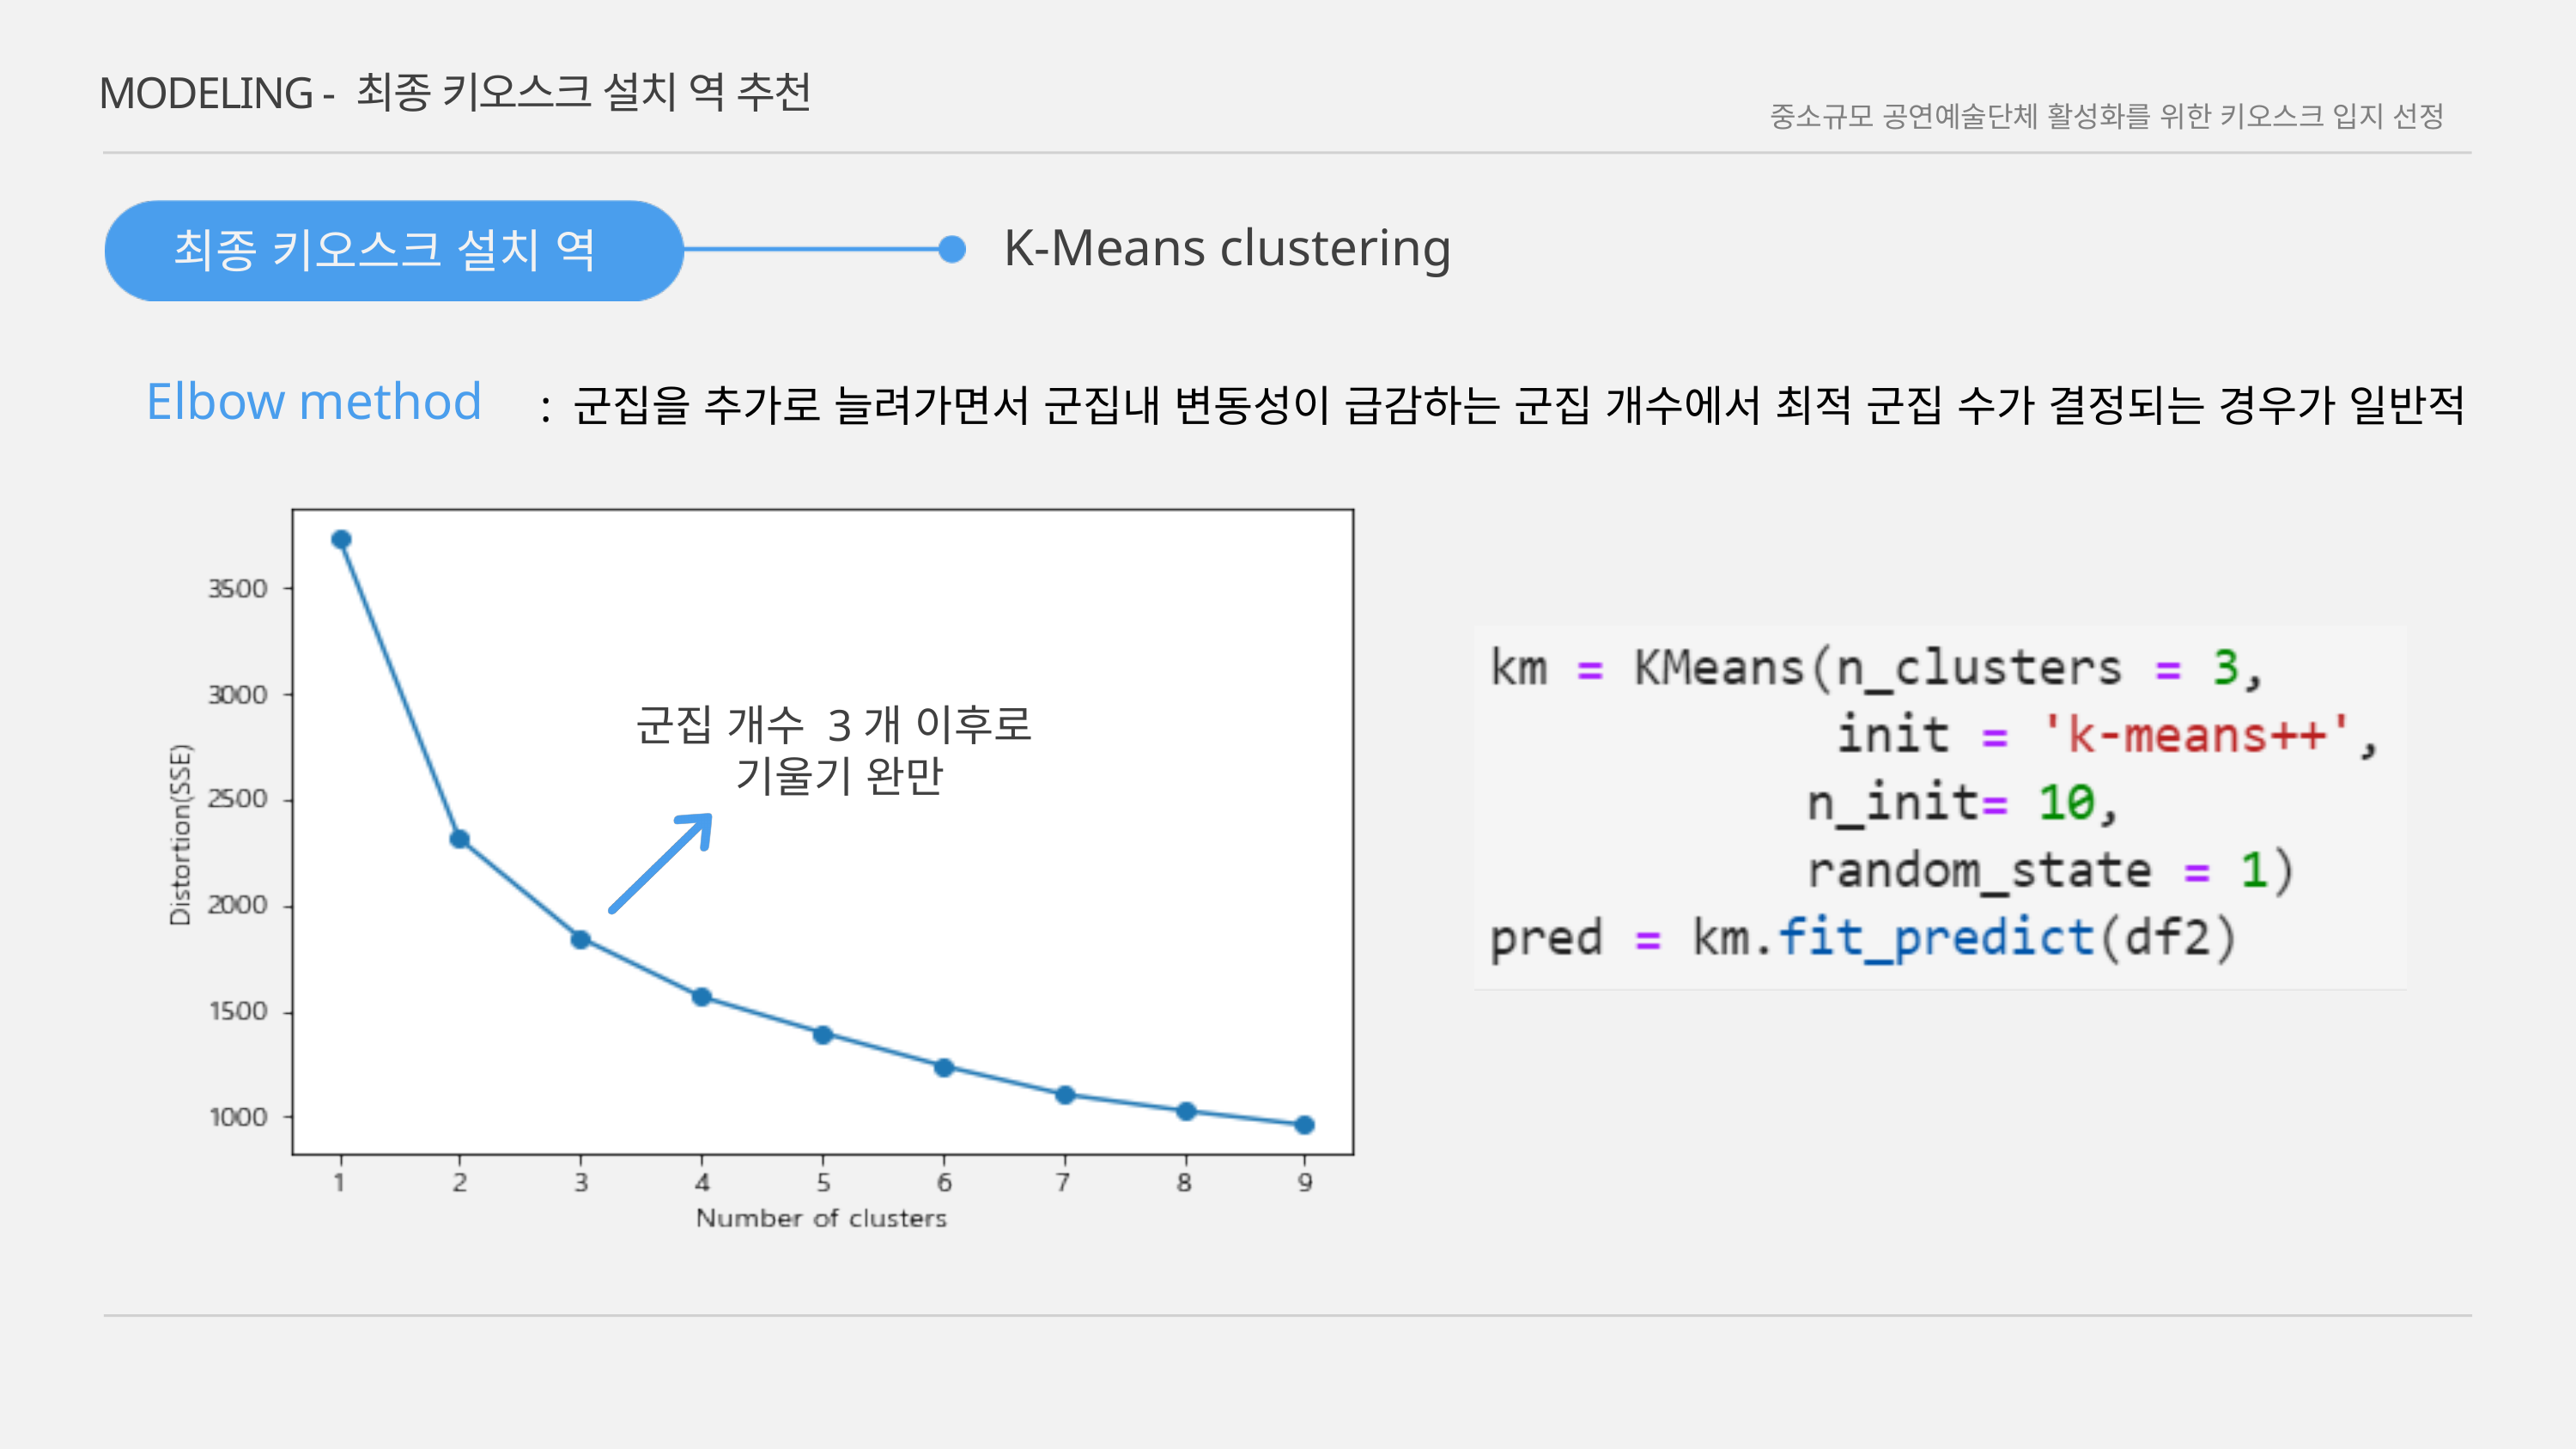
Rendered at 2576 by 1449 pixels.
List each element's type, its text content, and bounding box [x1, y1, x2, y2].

text_box K-Means clustering [977, 209, 1467, 282]
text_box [128, 356, 2527, 437]
text_box [101, 149, 2474, 155]
text_box [102, 1313, 2474, 1319]
text_box 중소규모 공연예술단체 활성화를 위한 키오스크 입지 선정 [1757, 93, 2459, 140]
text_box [688, 235, 967, 264]
picture [138, 479, 1385, 1264]
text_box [104, 200, 685, 306]
picture [1473, 626, 2408, 991]
text_box MODELING - 최종 키오스크 설치 역 추천 [85, 58, 1020, 132]
